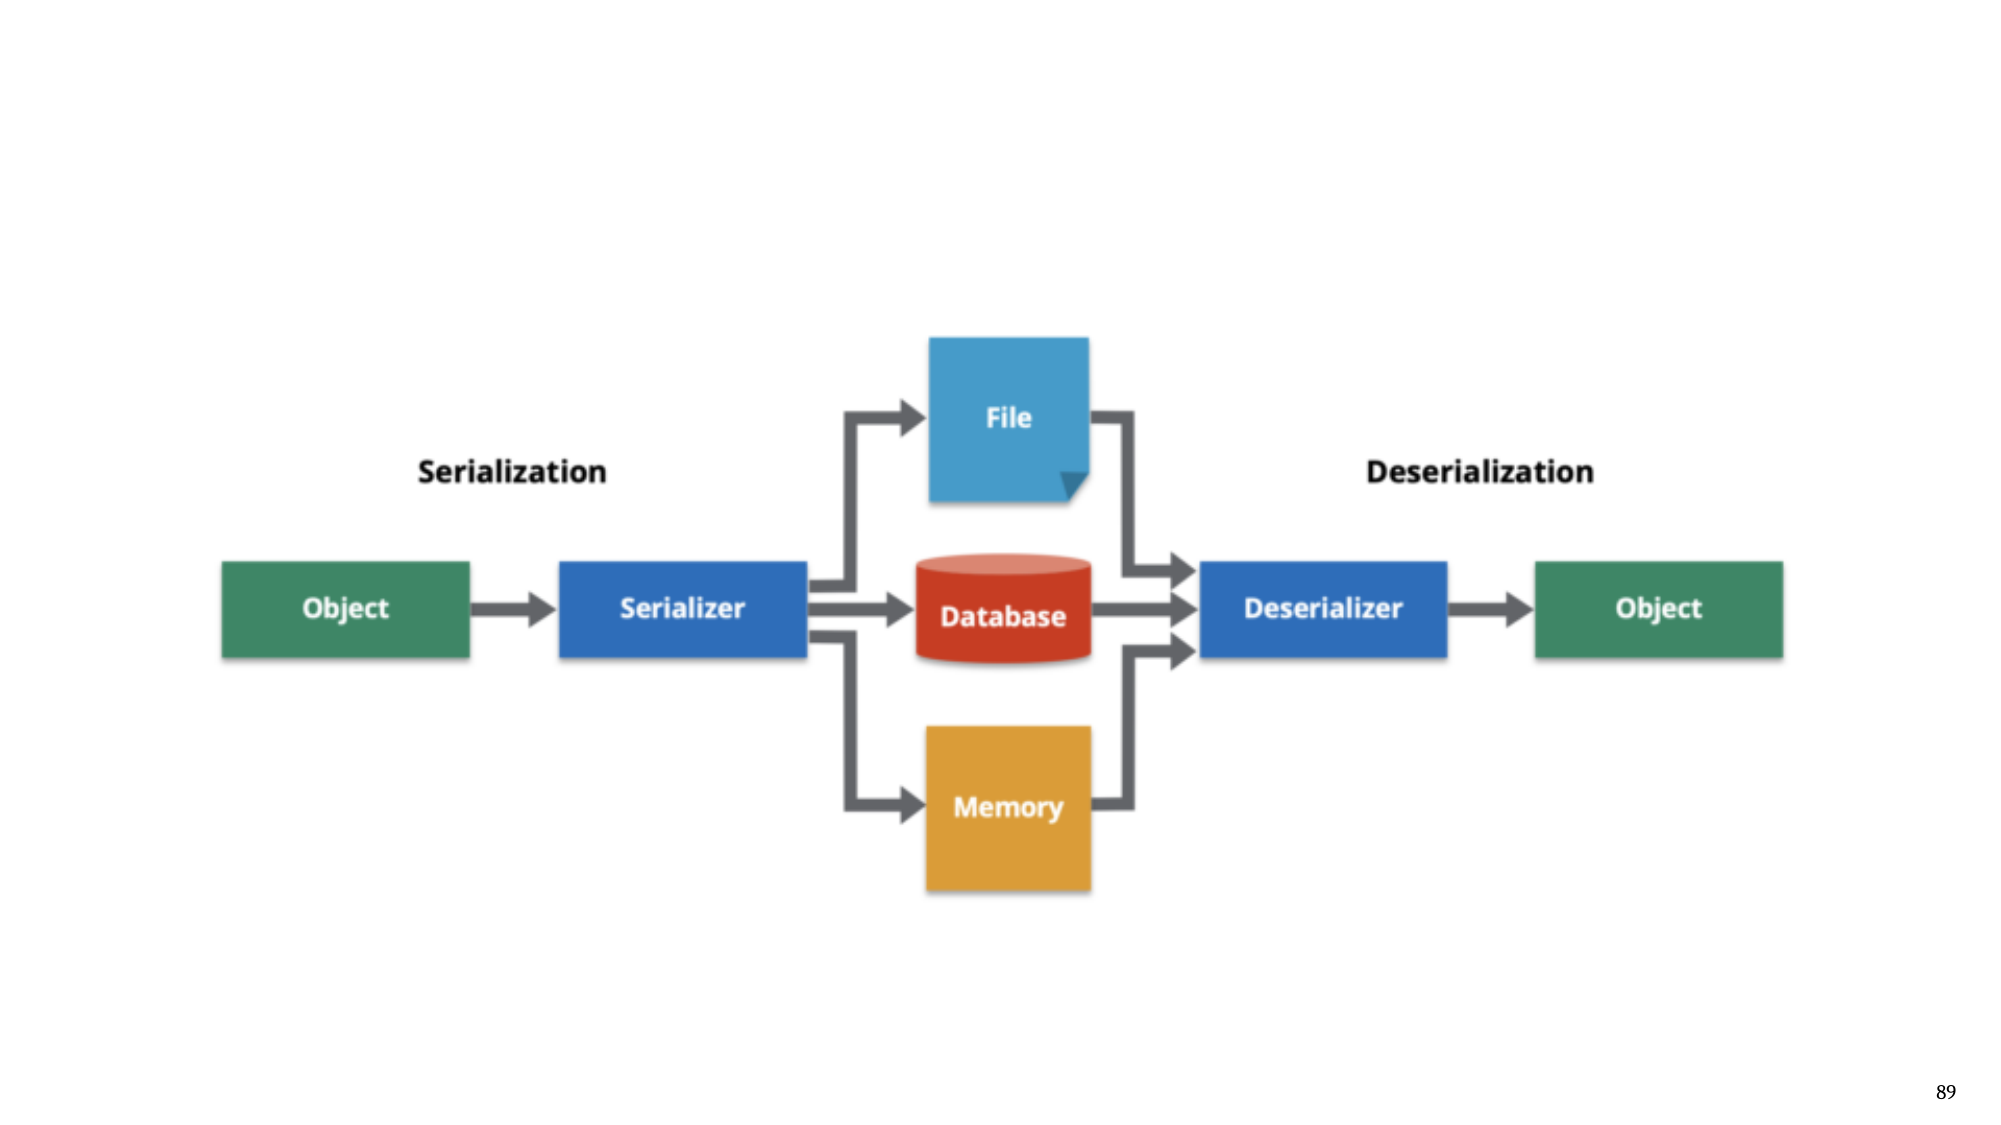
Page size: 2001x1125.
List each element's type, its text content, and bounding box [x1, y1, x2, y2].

slide_number 89 [1891, 1051, 1972, 1112]
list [166, 282, 1834, 946]
